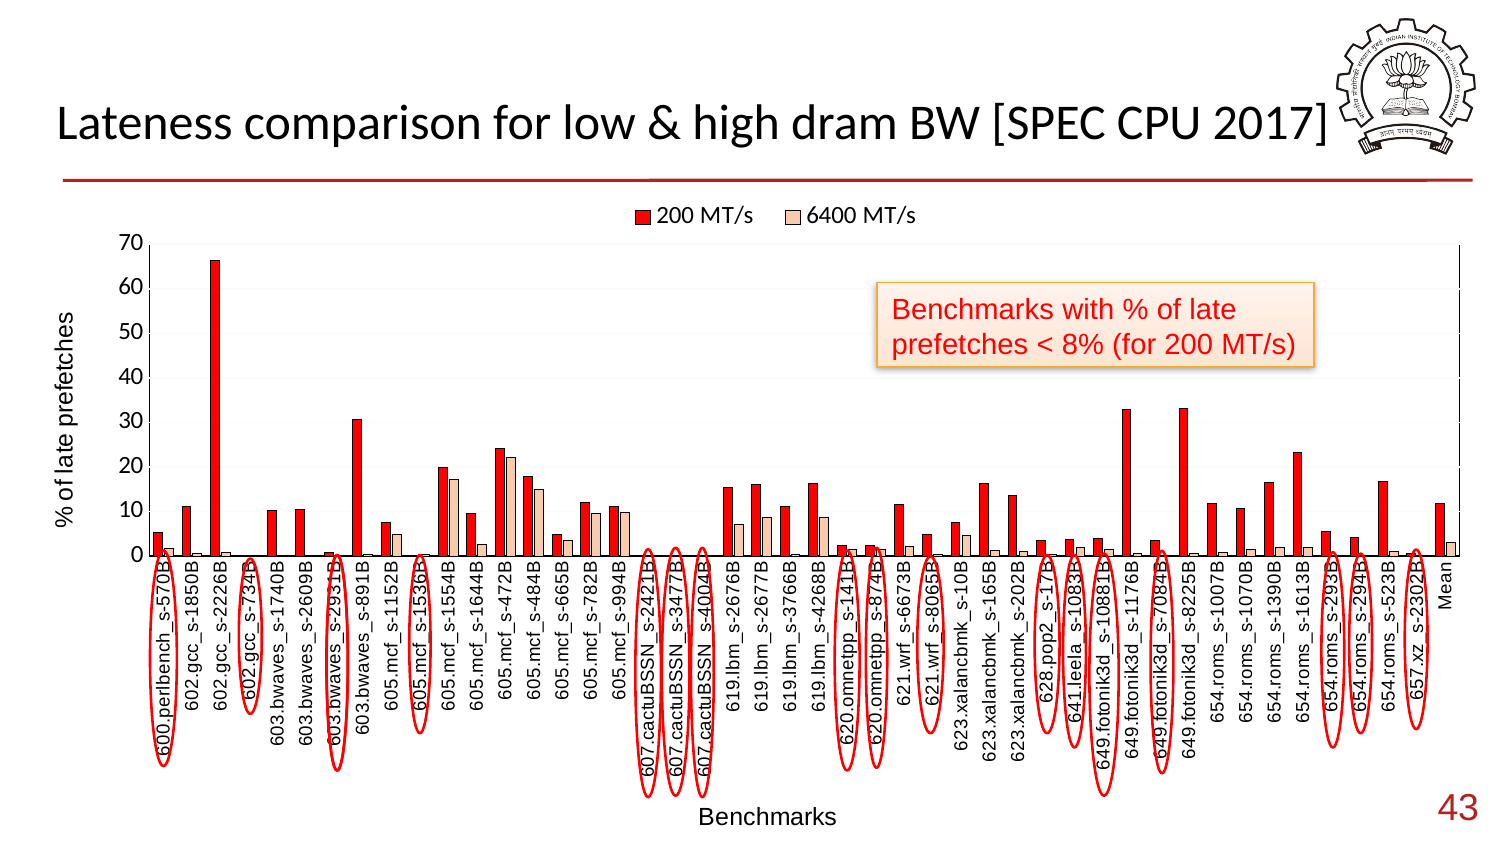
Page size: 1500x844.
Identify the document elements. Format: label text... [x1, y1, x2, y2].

title Lateness comparison for low & high dram BW [SPEC CPU 2017] [41, 74, 1440, 169]
picture [1336, 18, 1476, 155]
chart [27, 191, 1495, 839]
